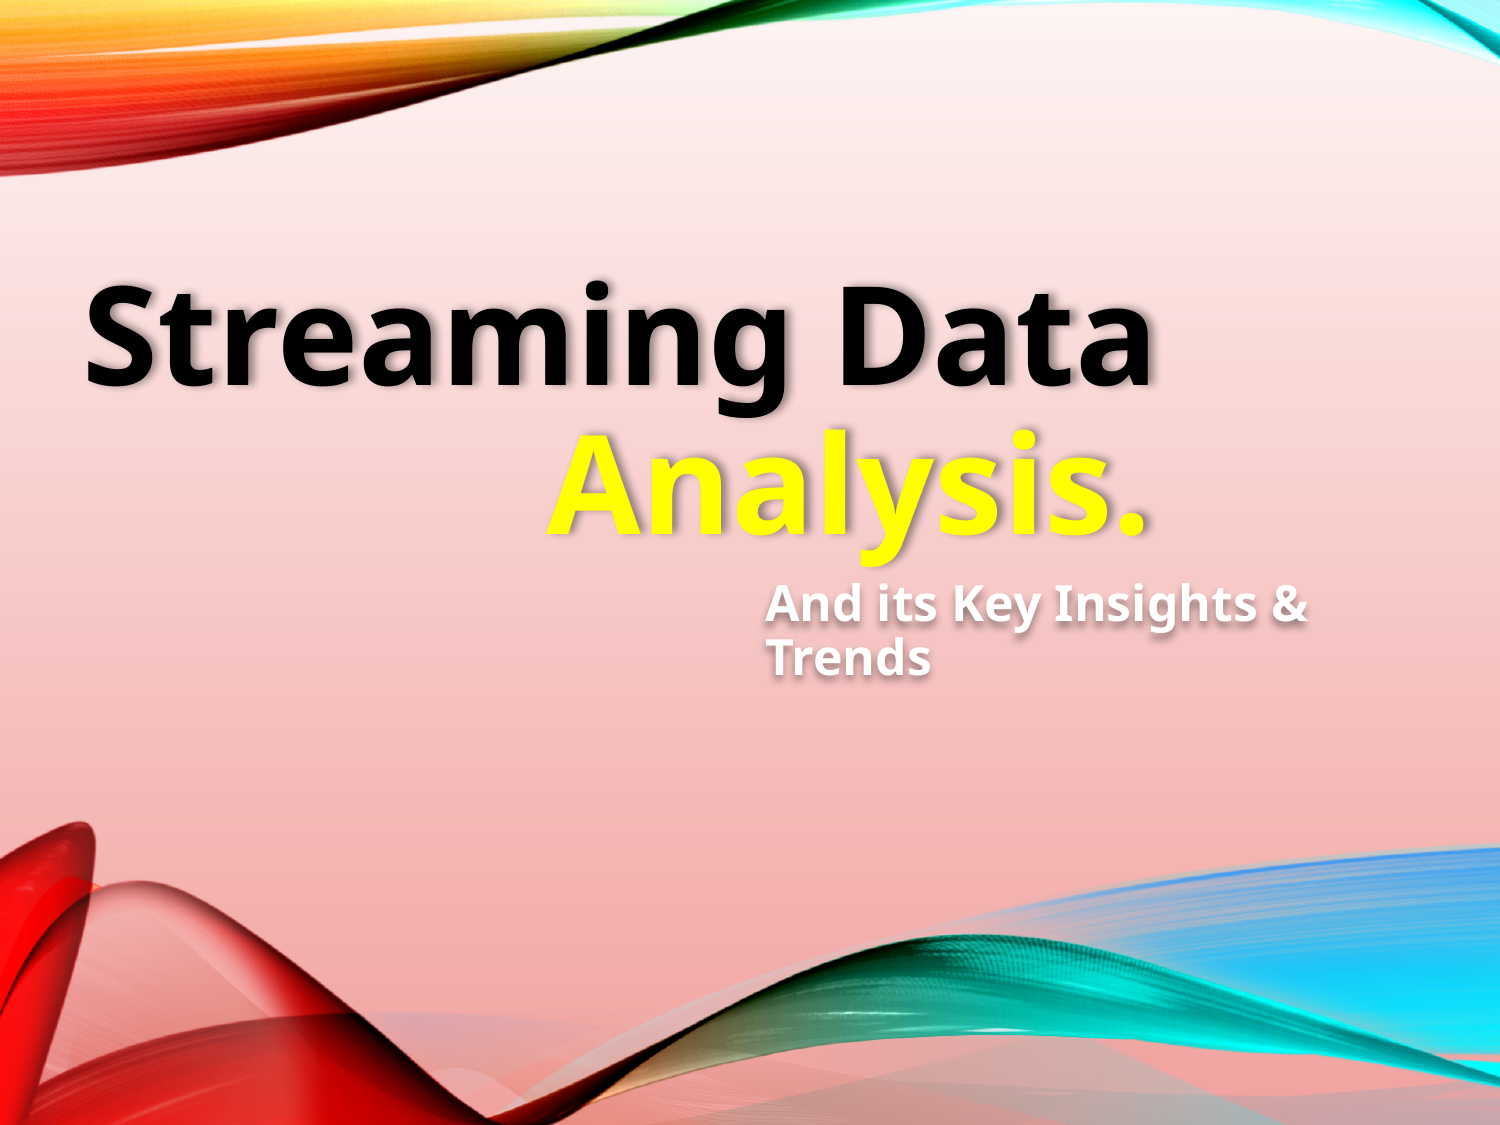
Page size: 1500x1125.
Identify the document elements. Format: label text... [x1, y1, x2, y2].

picture [0, 819, 1500, 1125]
title Streaming Data Analysis. [67, 136, 1500, 572]
picture [0, 0, 1500, 178]
subtitle And its Key Insights & Trends [750, 571, 1480, 771]
